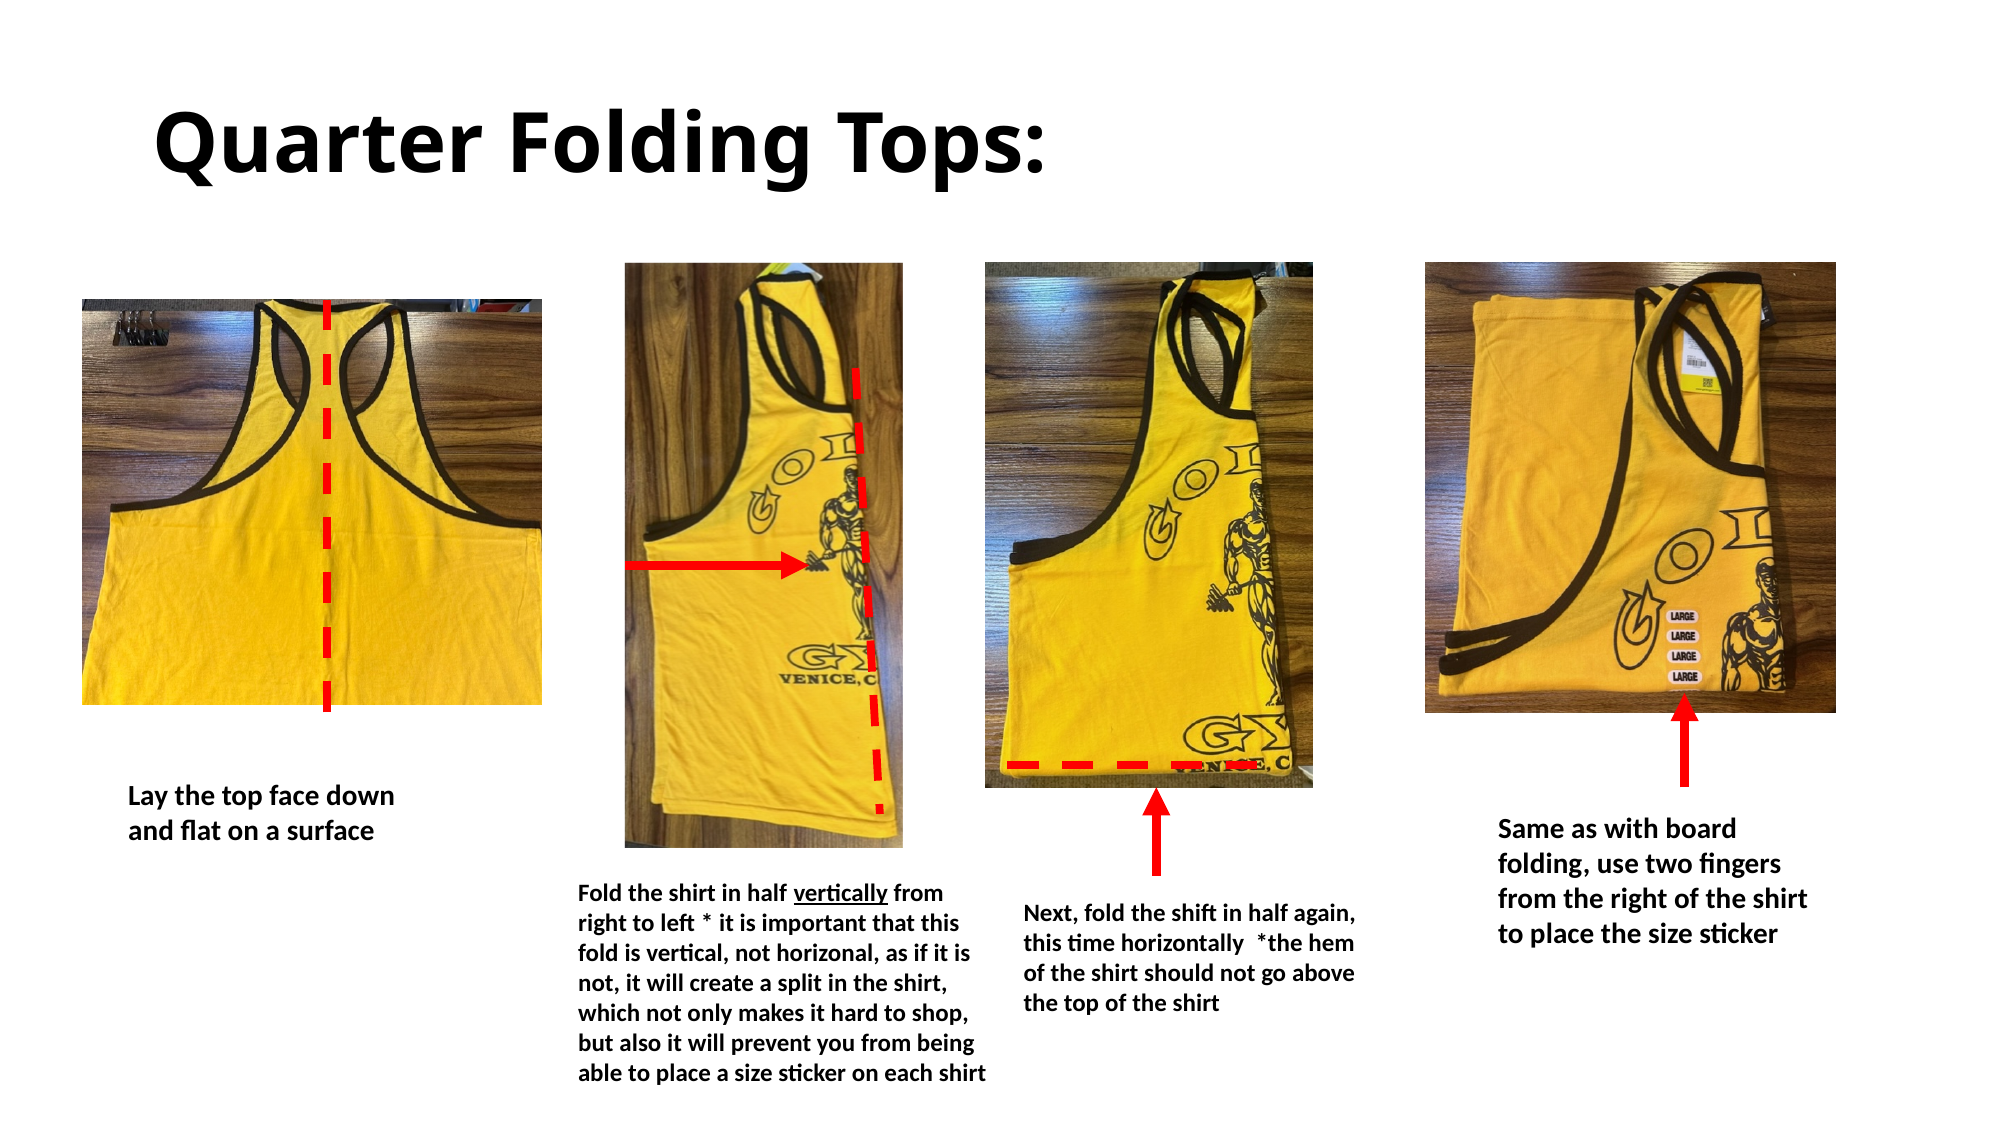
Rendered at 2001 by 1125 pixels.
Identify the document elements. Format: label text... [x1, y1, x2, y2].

picture [1424, 262, 1836, 713]
text_box Fold the shirt in half vertically from right to left * it is important that this fold is vertical, not horizonal, as if it is not, it will create a split in the shirt, which not only makes it hard to shop, but also it will prevent you from being able to place a size sticker on each shirt [563, 869, 1009, 1094]
picture [985, 262, 1313, 788]
picture [327, 299, 542, 705]
text_box Same as with board folding, use two fingers from the right of the shirt to place the size sticker [1483, 802, 1836, 957]
picture [624, 262, 903, 848]
text_box Lay the top face down and flat on a surface [113, 769, 458, 854]
text_box Next, fold the shift in half again, this time horizontally *the hem of the shirt should not go above the top of the shirt [1008, 889, 1389, 1024]
title Quarter Folding Tops: [137, 59, 1863, 231]
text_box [855, 368, 880, 814]
picture [82, 299, 326, 705]
